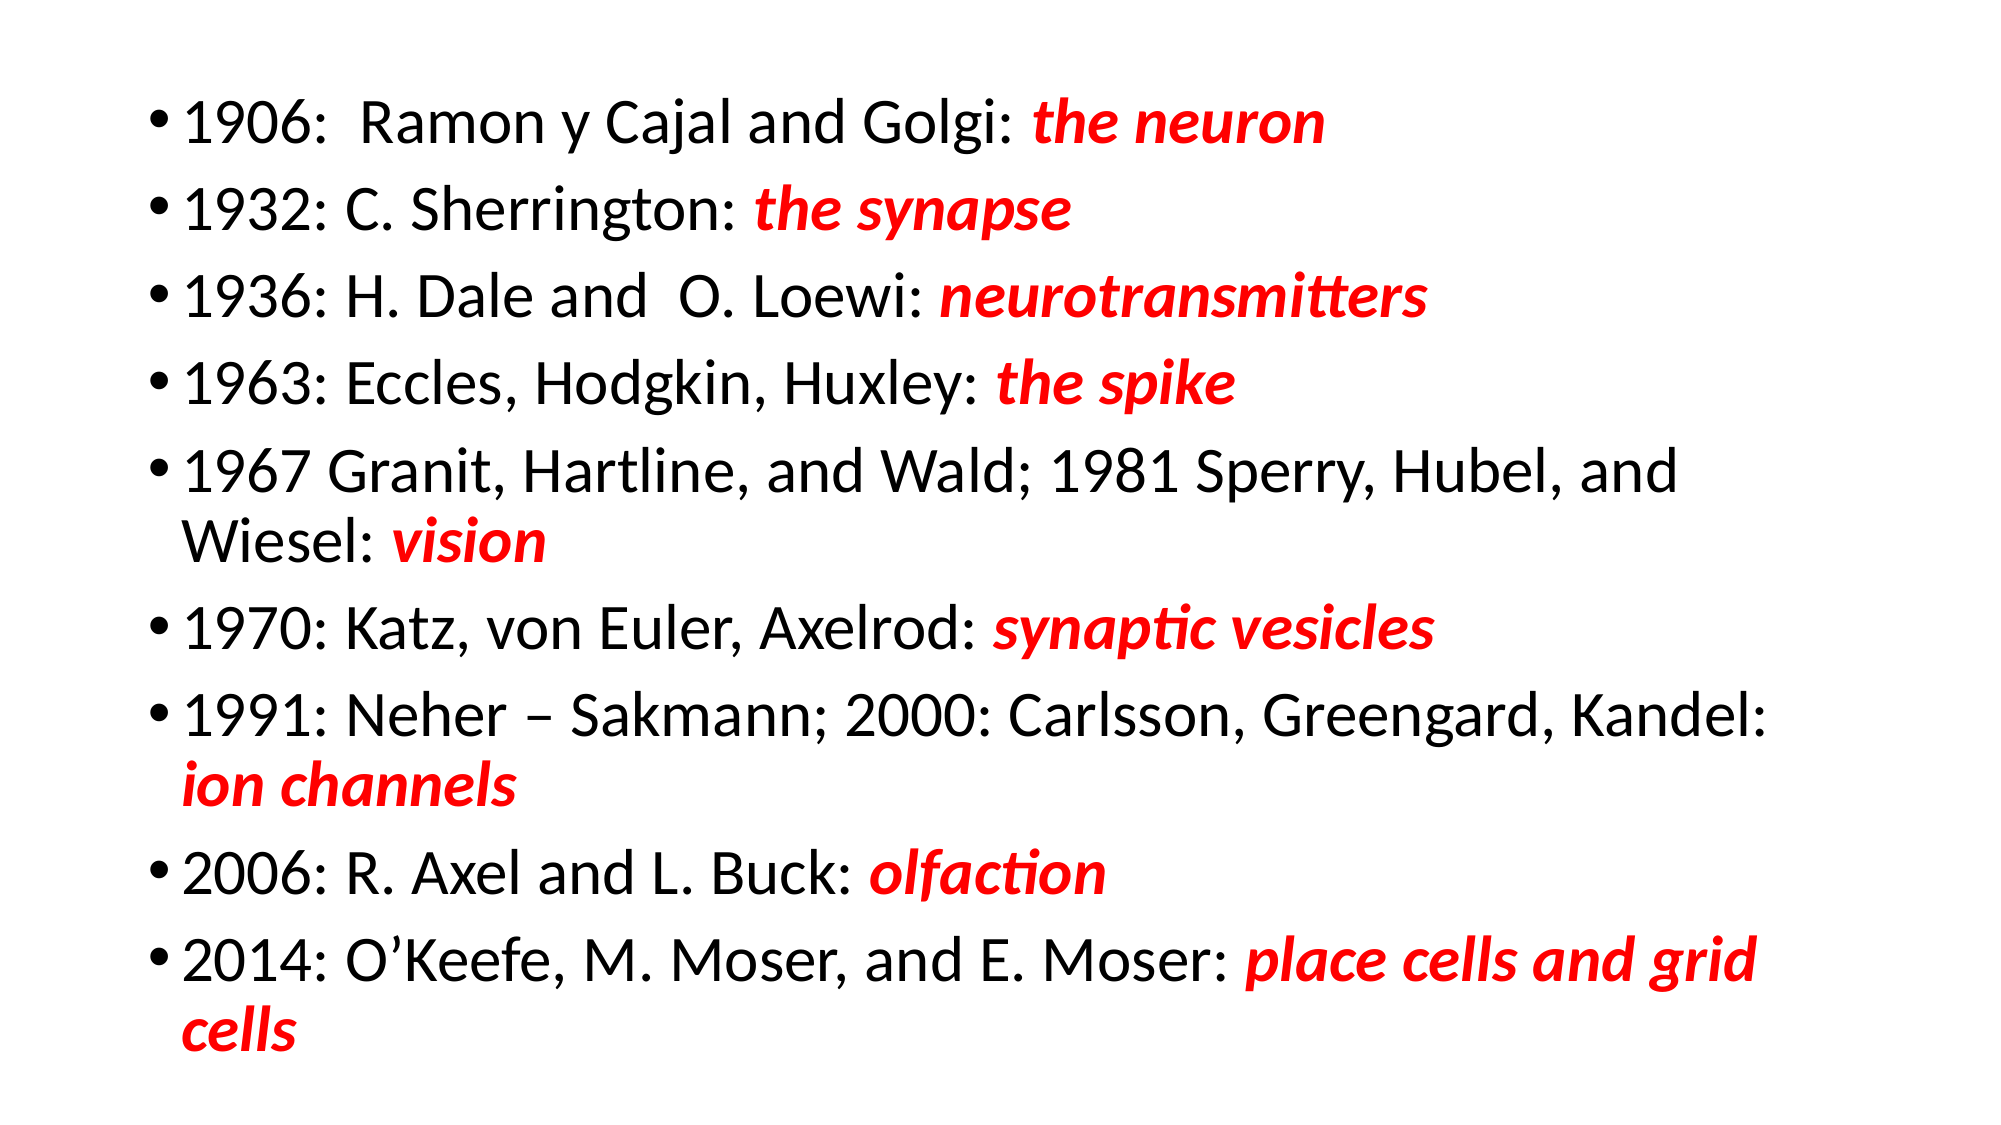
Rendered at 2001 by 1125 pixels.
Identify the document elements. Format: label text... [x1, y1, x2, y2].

list 1906: Ramon y Cajal and Golgi: the neuron 1932: C. Sherrington: the synapse 1936: H. Dale and O. Loewi: neurotransmitters 1963: Eccles, Hodgkin, Huxley: the spike 1967 Granit, Hartline, and Wald; 1981 Sperry, Hubel, and Wiesel: vision 1970: Katz, von Euler, Axelrod: synaptic vesicles 1991: Neher – Sakmann; 2000: Carlsson, Greengard, Kandel: ion channels 2006: R. Axel and L. Buck: olfaction 2014: O’Keefe, M. Moser, and E. Moser: place cells and grid cells [132, 79, 1858, 1079]
